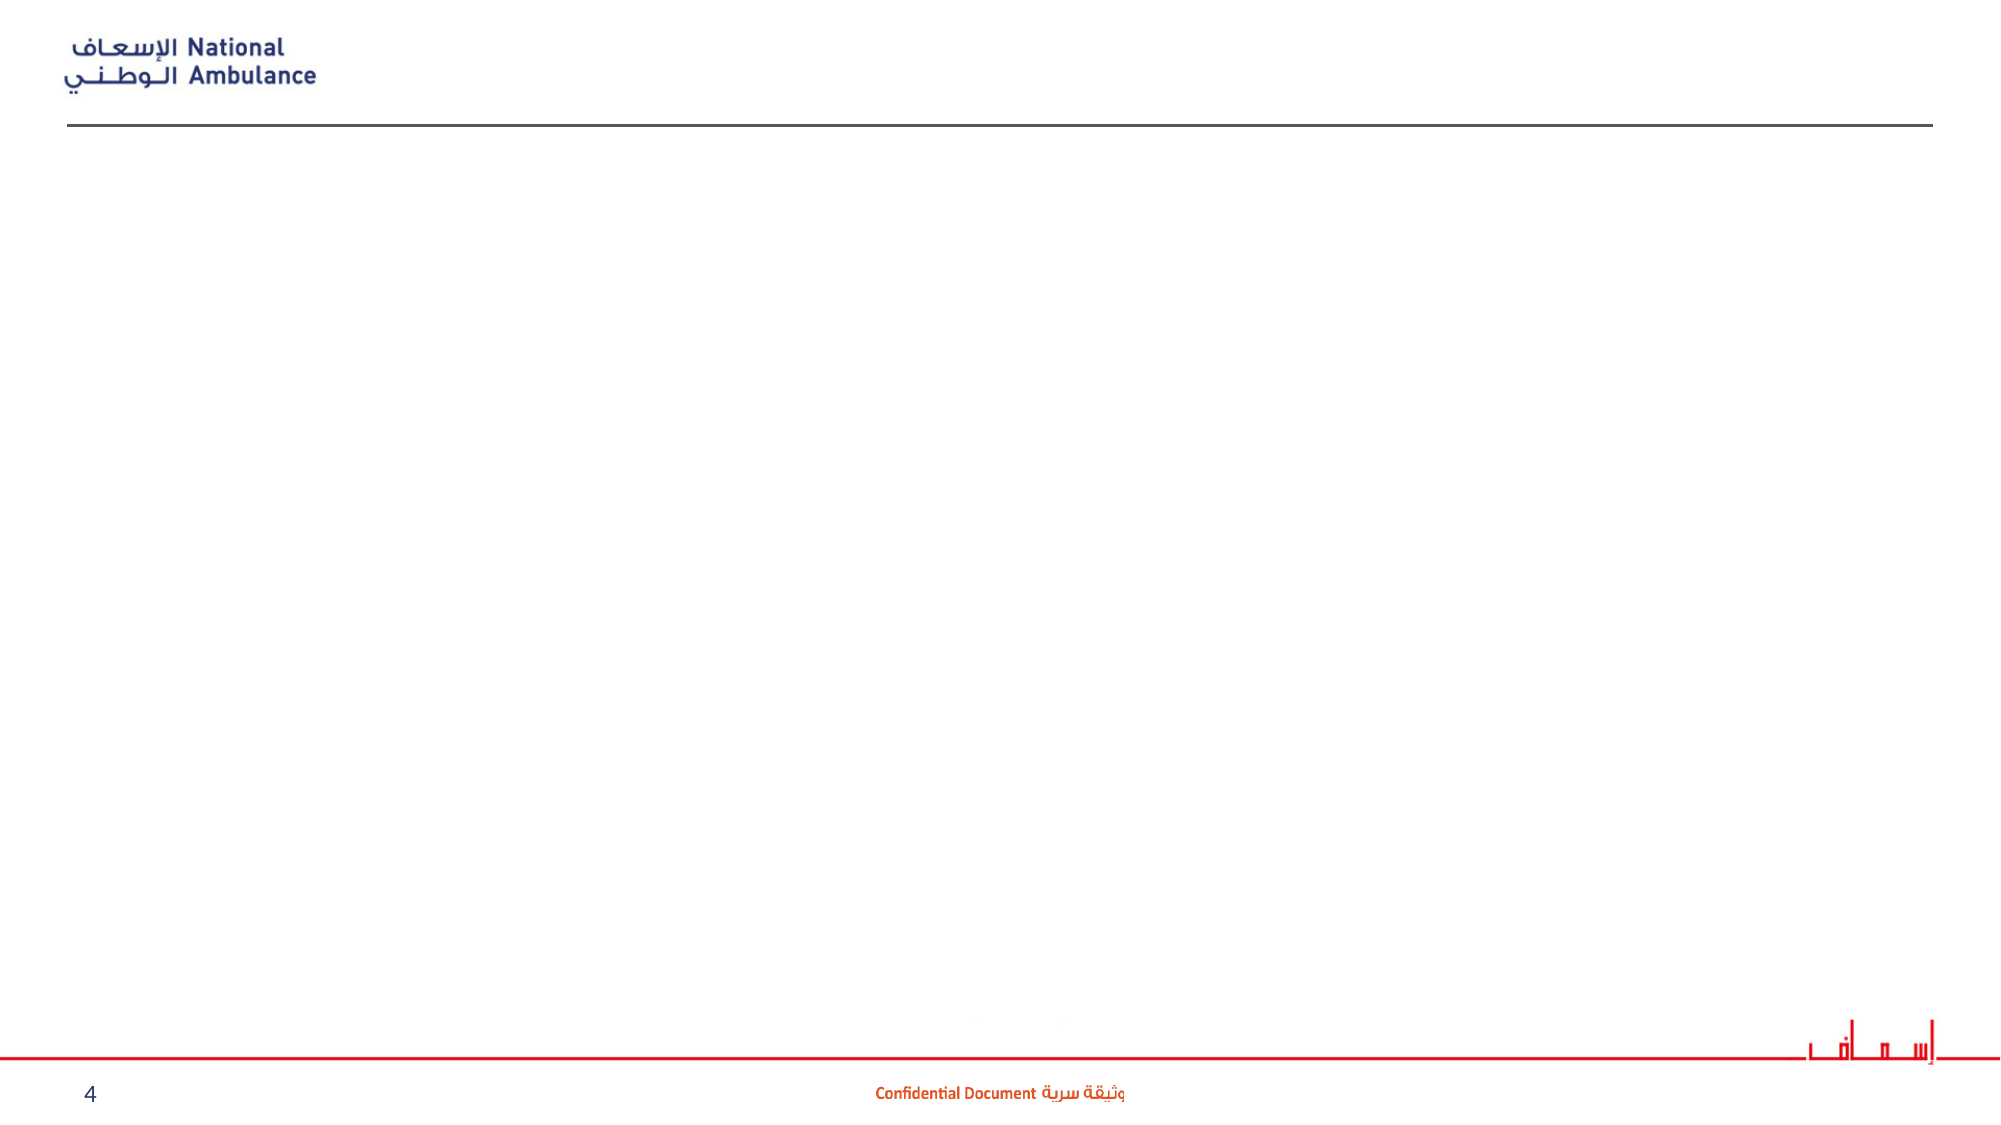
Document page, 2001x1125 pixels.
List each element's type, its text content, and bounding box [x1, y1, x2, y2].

slide_number 3 [51, 1062, 112, 1123]
picture [0, 0, 2001, 1125]
